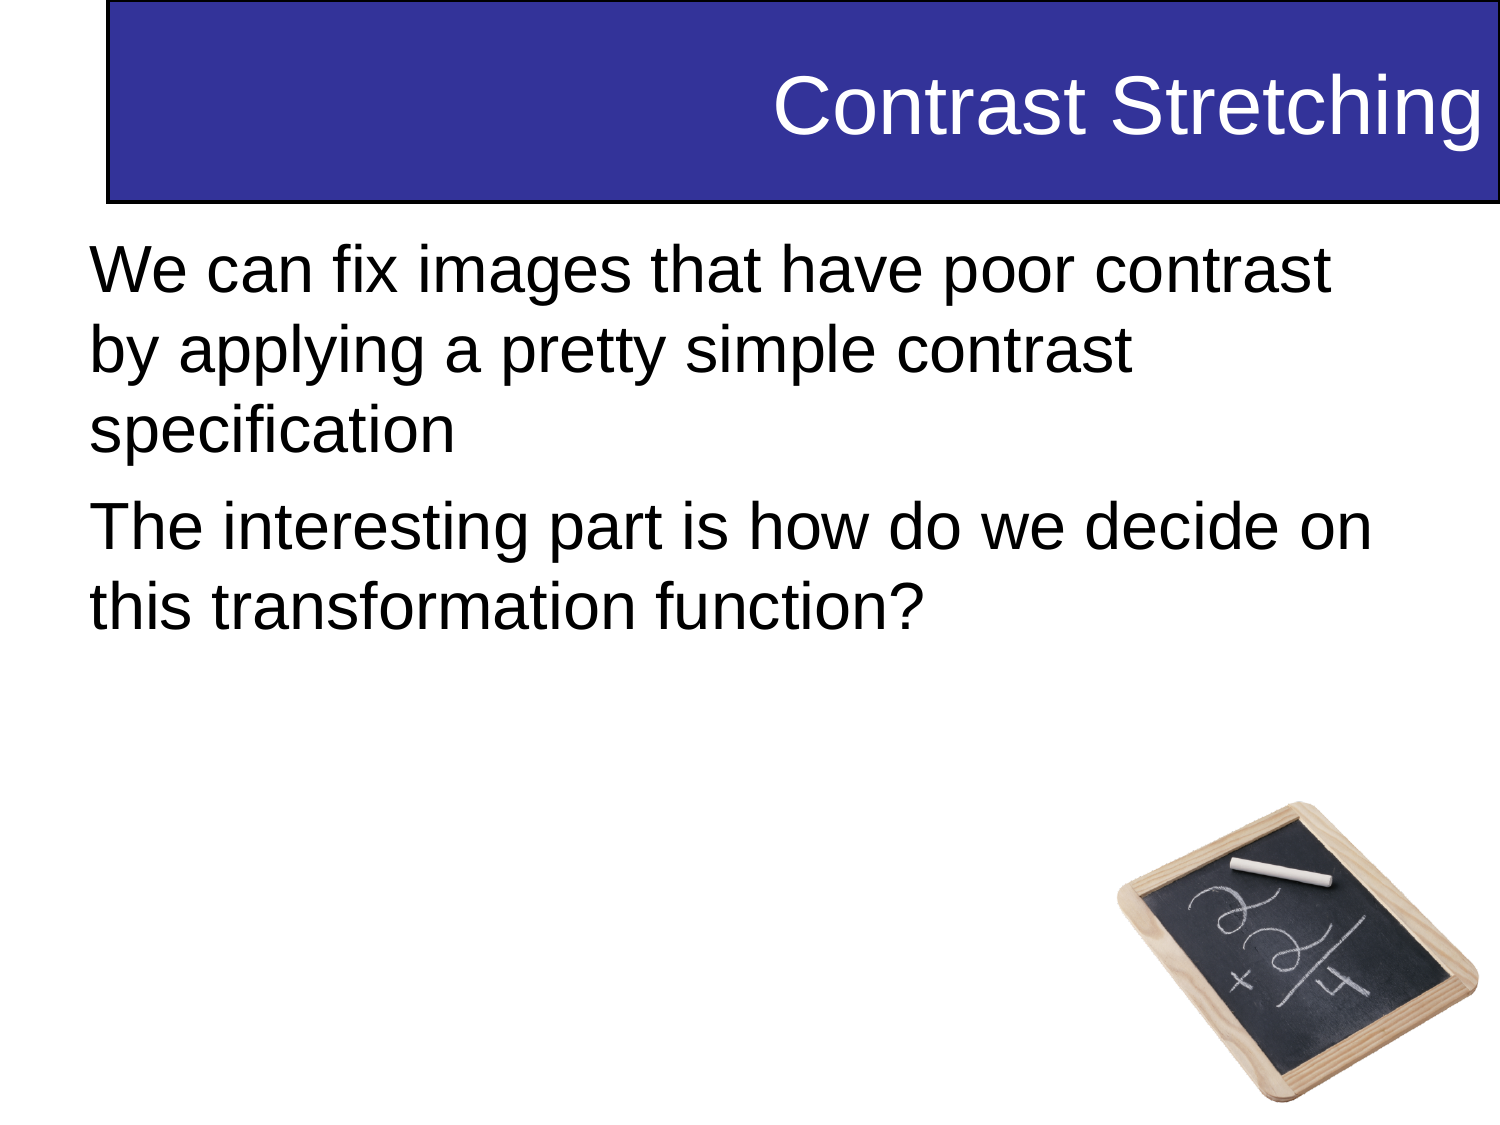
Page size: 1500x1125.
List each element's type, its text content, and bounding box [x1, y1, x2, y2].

picture [1113, 797, 1483, 1108]
text_box Contrast Stretching [107, 0, 1500, 202]
text_box We can fix images that have poor contrast by applying a pretty simple contrast specification The interesting part is how do we decide on this transformation function? [74, 218, 1425, 1125]
